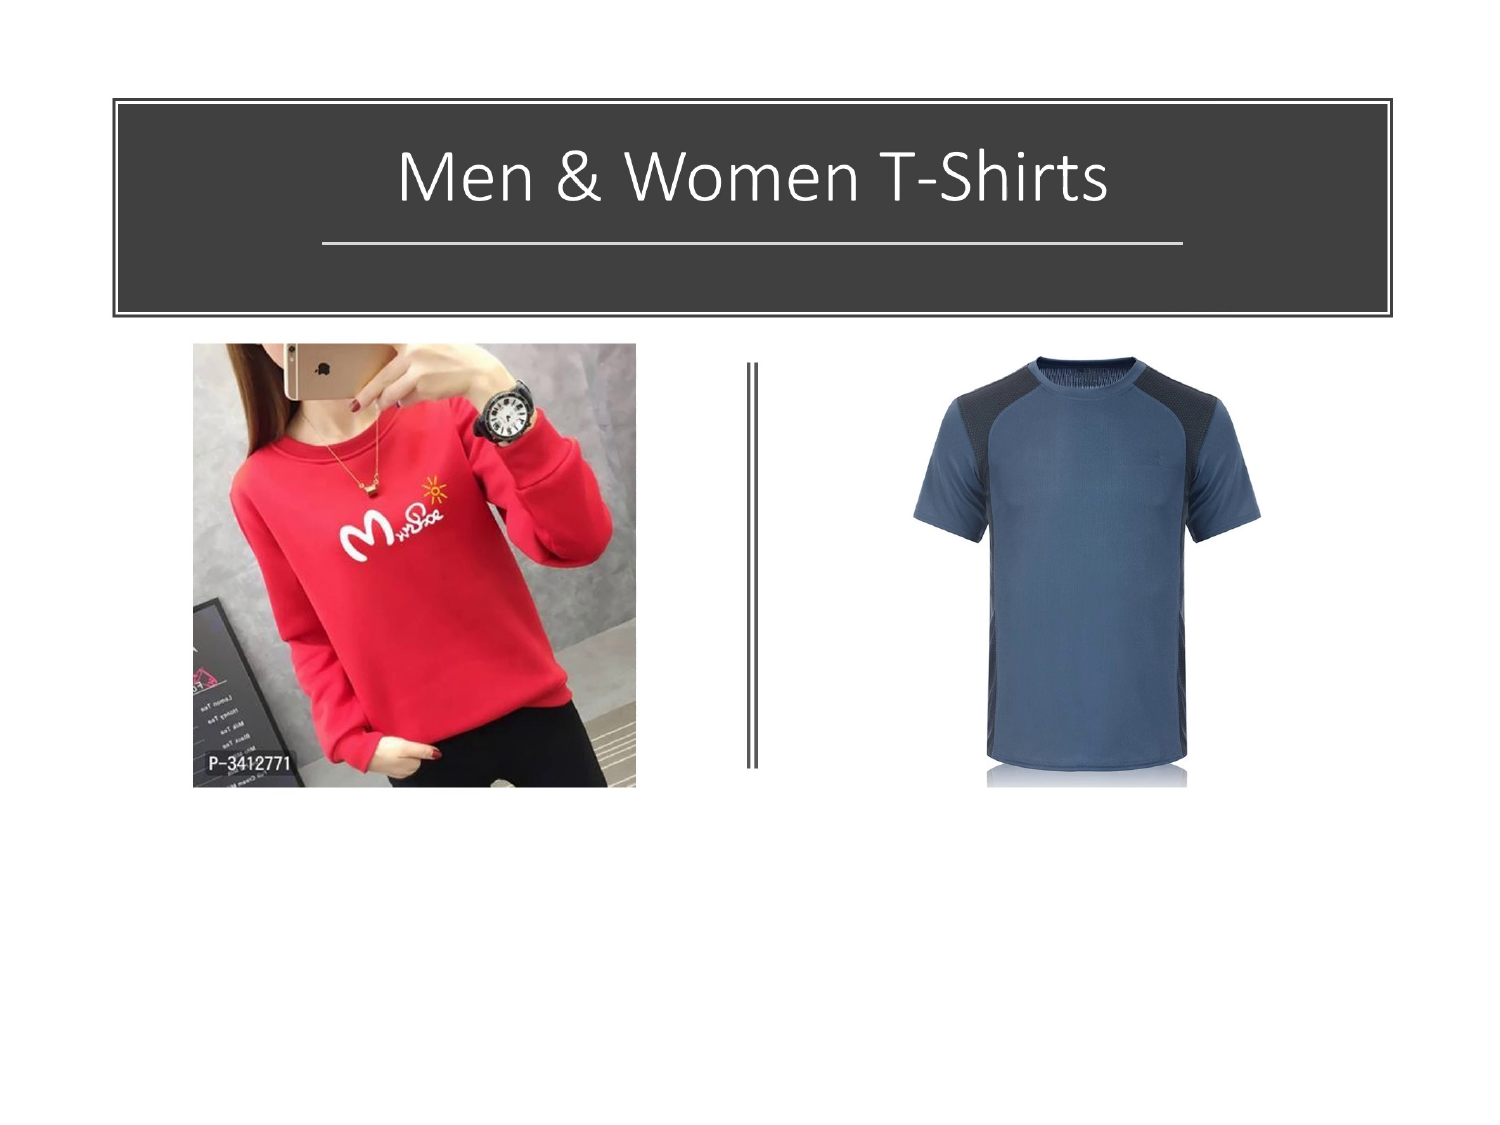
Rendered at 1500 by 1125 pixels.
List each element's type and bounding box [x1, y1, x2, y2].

picture [74, 74, 1426, 835]
